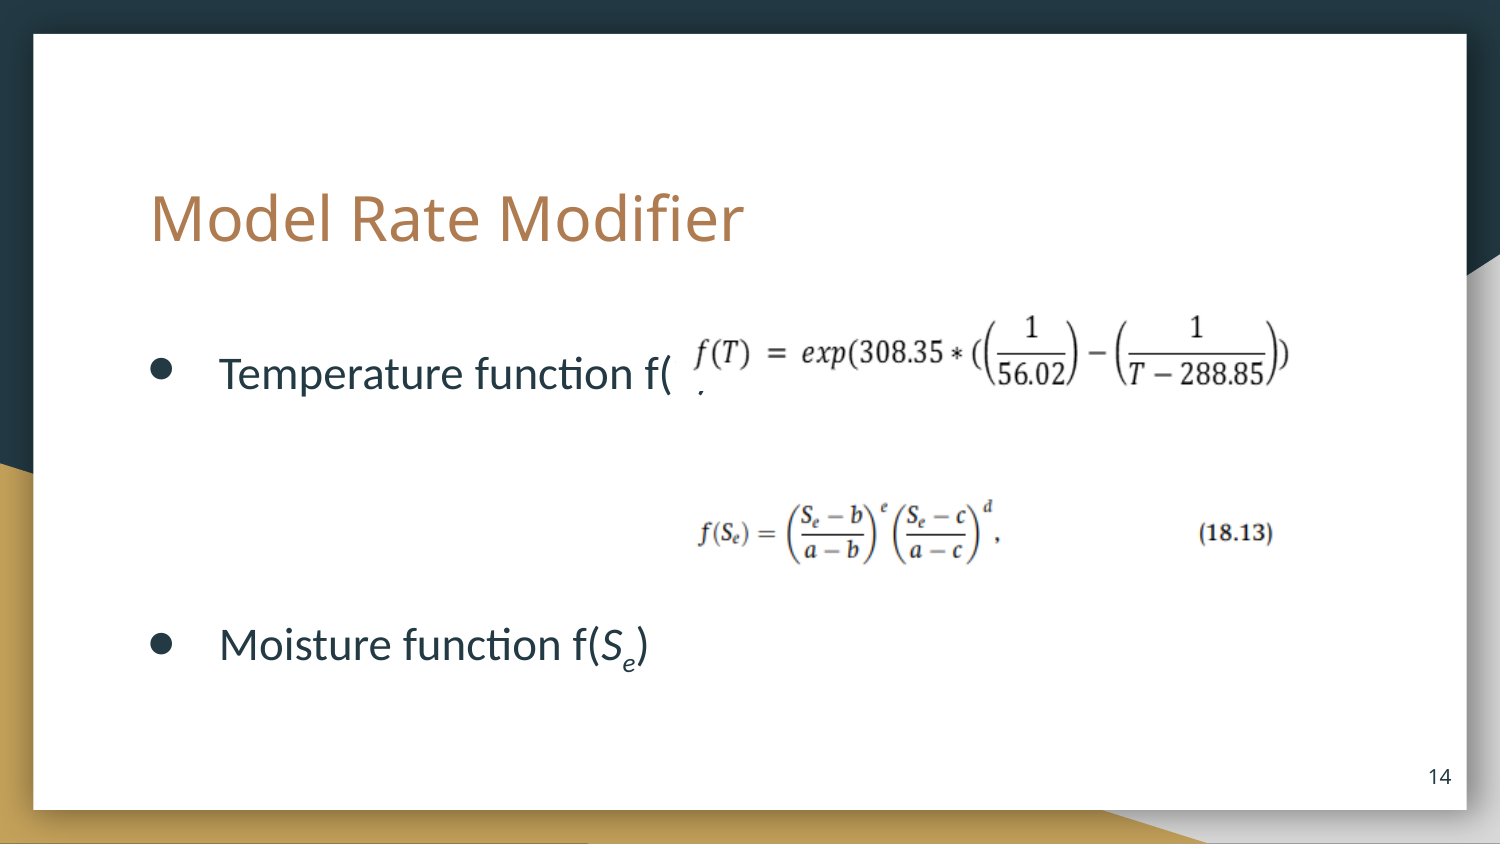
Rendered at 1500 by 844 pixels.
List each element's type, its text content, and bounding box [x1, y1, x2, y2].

list Temperature function f(T) Moisture function f(Se) [107, 319, 1339, 756]
picture [675, 311, 1296, 392]
slide_number ‹#› [1376, 745, 1467, 810]
picture [686, 475, 1285, 580]
title Model Rate Modifier [134, 163, 1366, 321]
